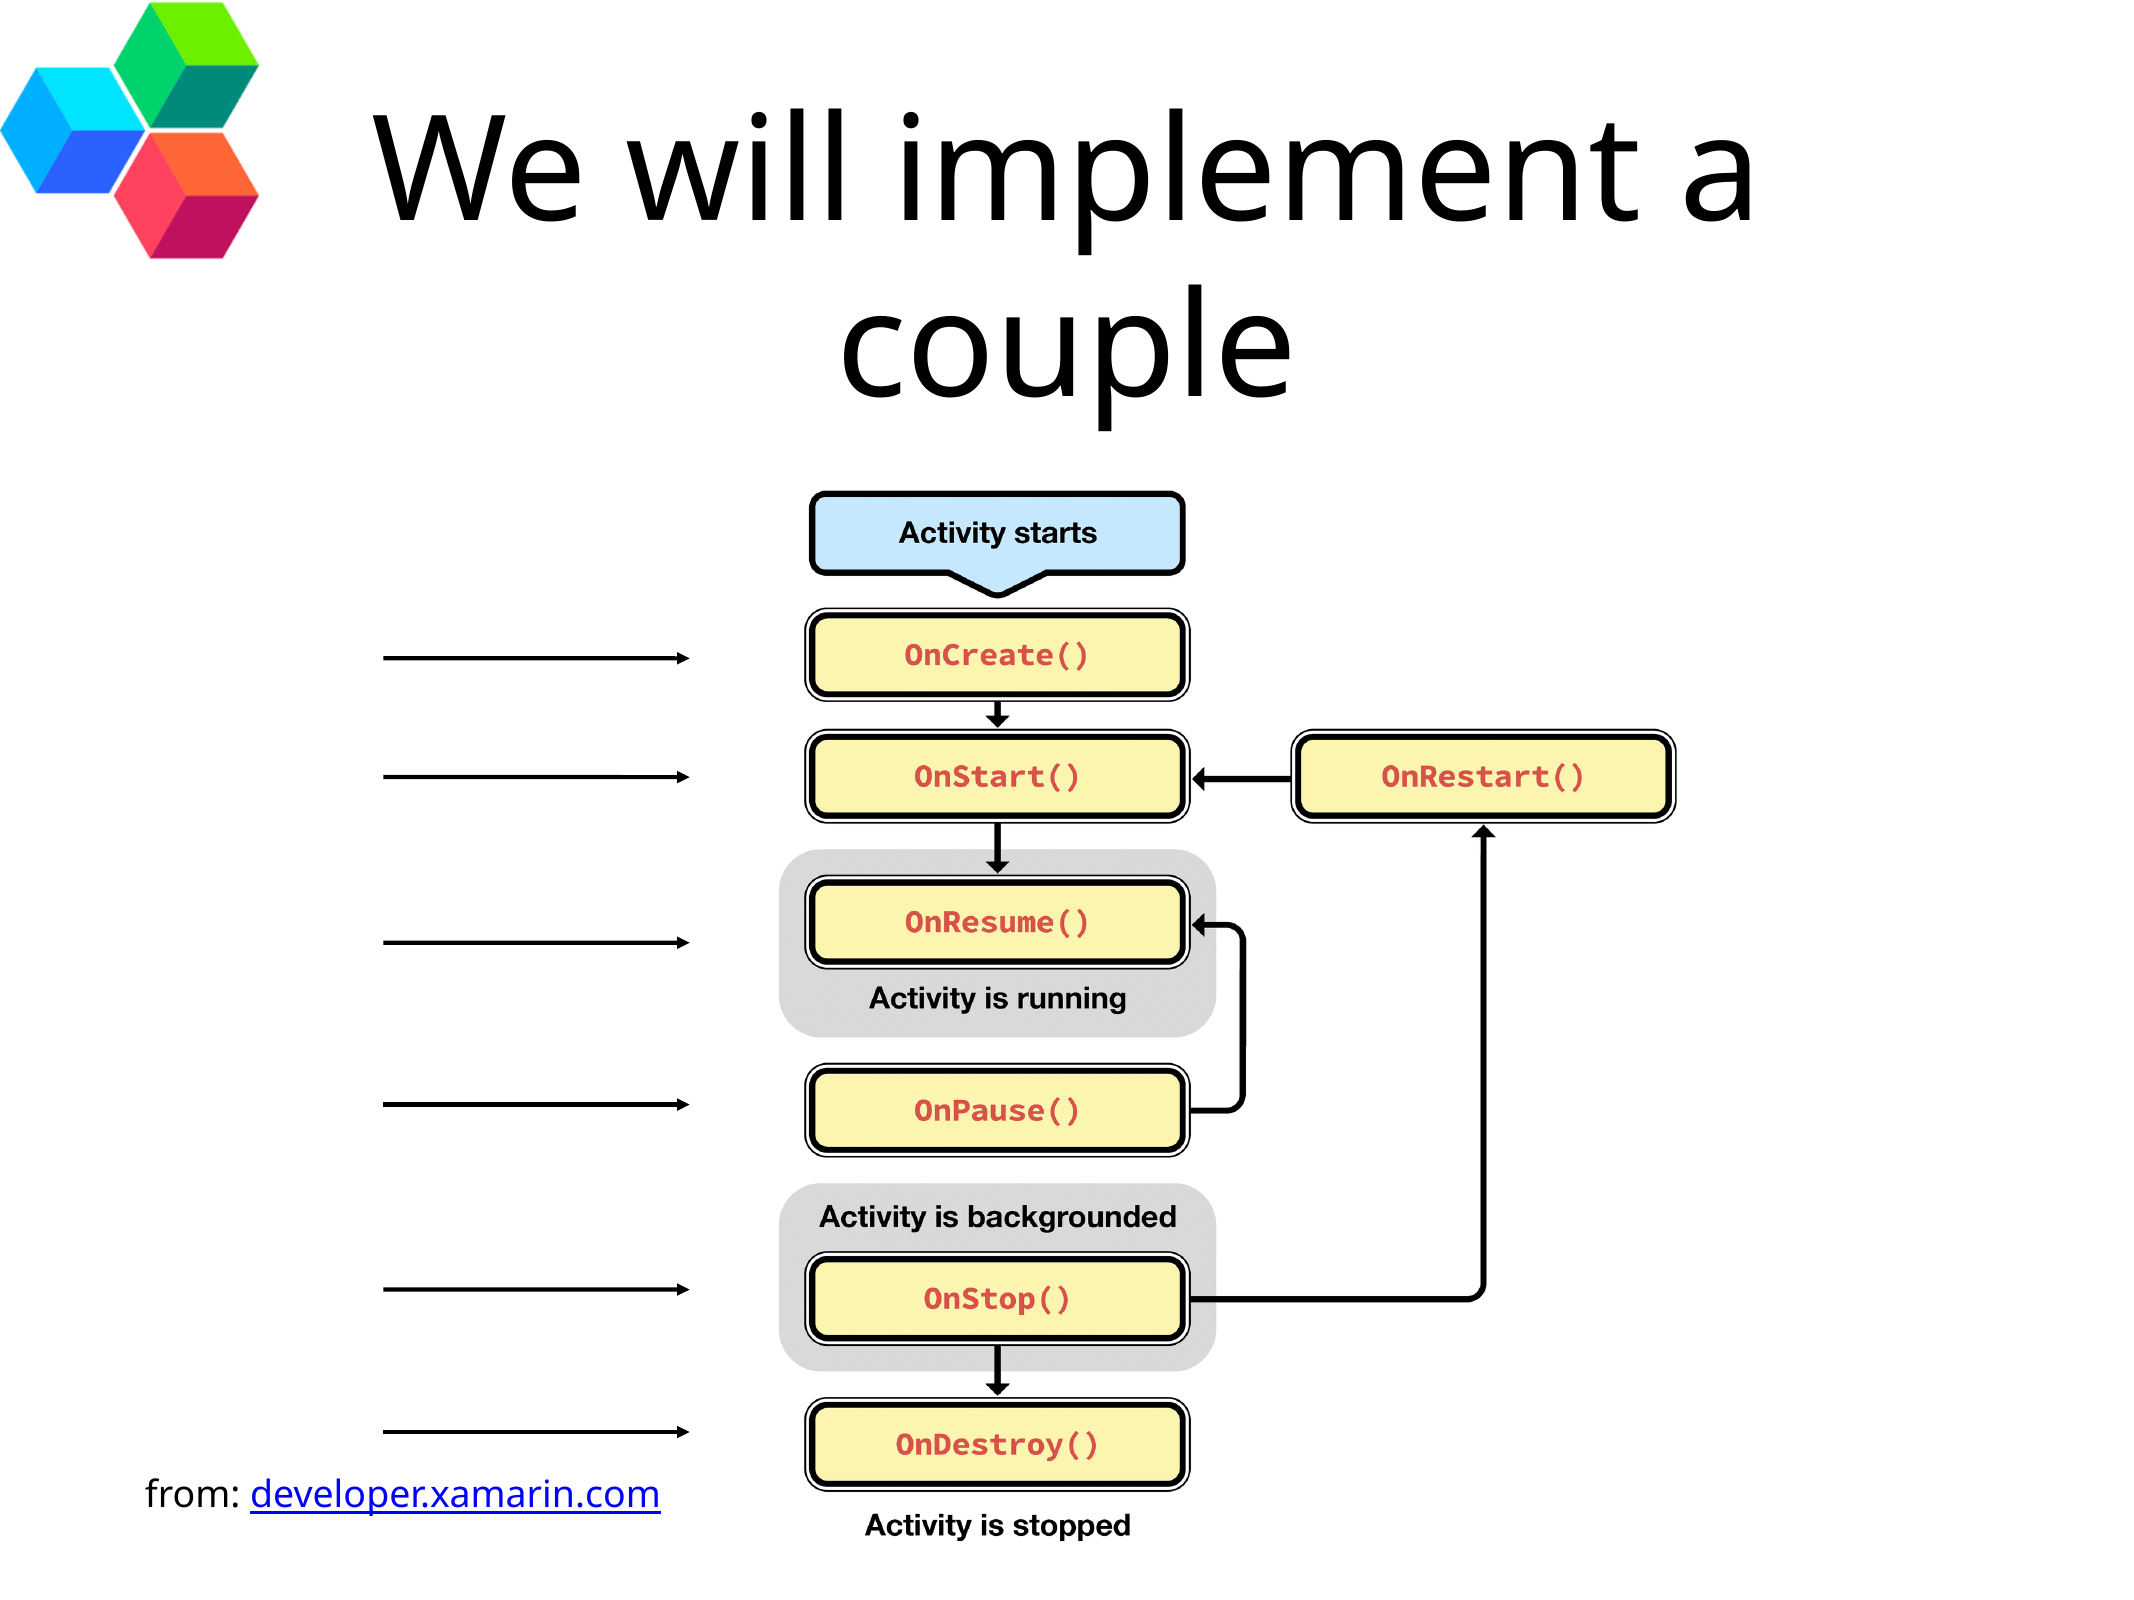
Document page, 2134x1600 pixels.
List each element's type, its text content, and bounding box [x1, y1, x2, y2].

text_box [383, 1283, 690, 1296]
title We will implement a couple [155, 72, 1978, 428]
text_box [383, 1098, 690, 1111]
text_box [383, 770, 690, 784]
text_box from: developer.xamarin.com [0, 1462, 725, 1530]
text_box [383, 652, 690, 665]
picture [0, 1, 259, 260]
picture [729, 447, 1714, 1591]
text_box [383, 936, 690, 949]
text_box [383, 1425, 690, 1439]
